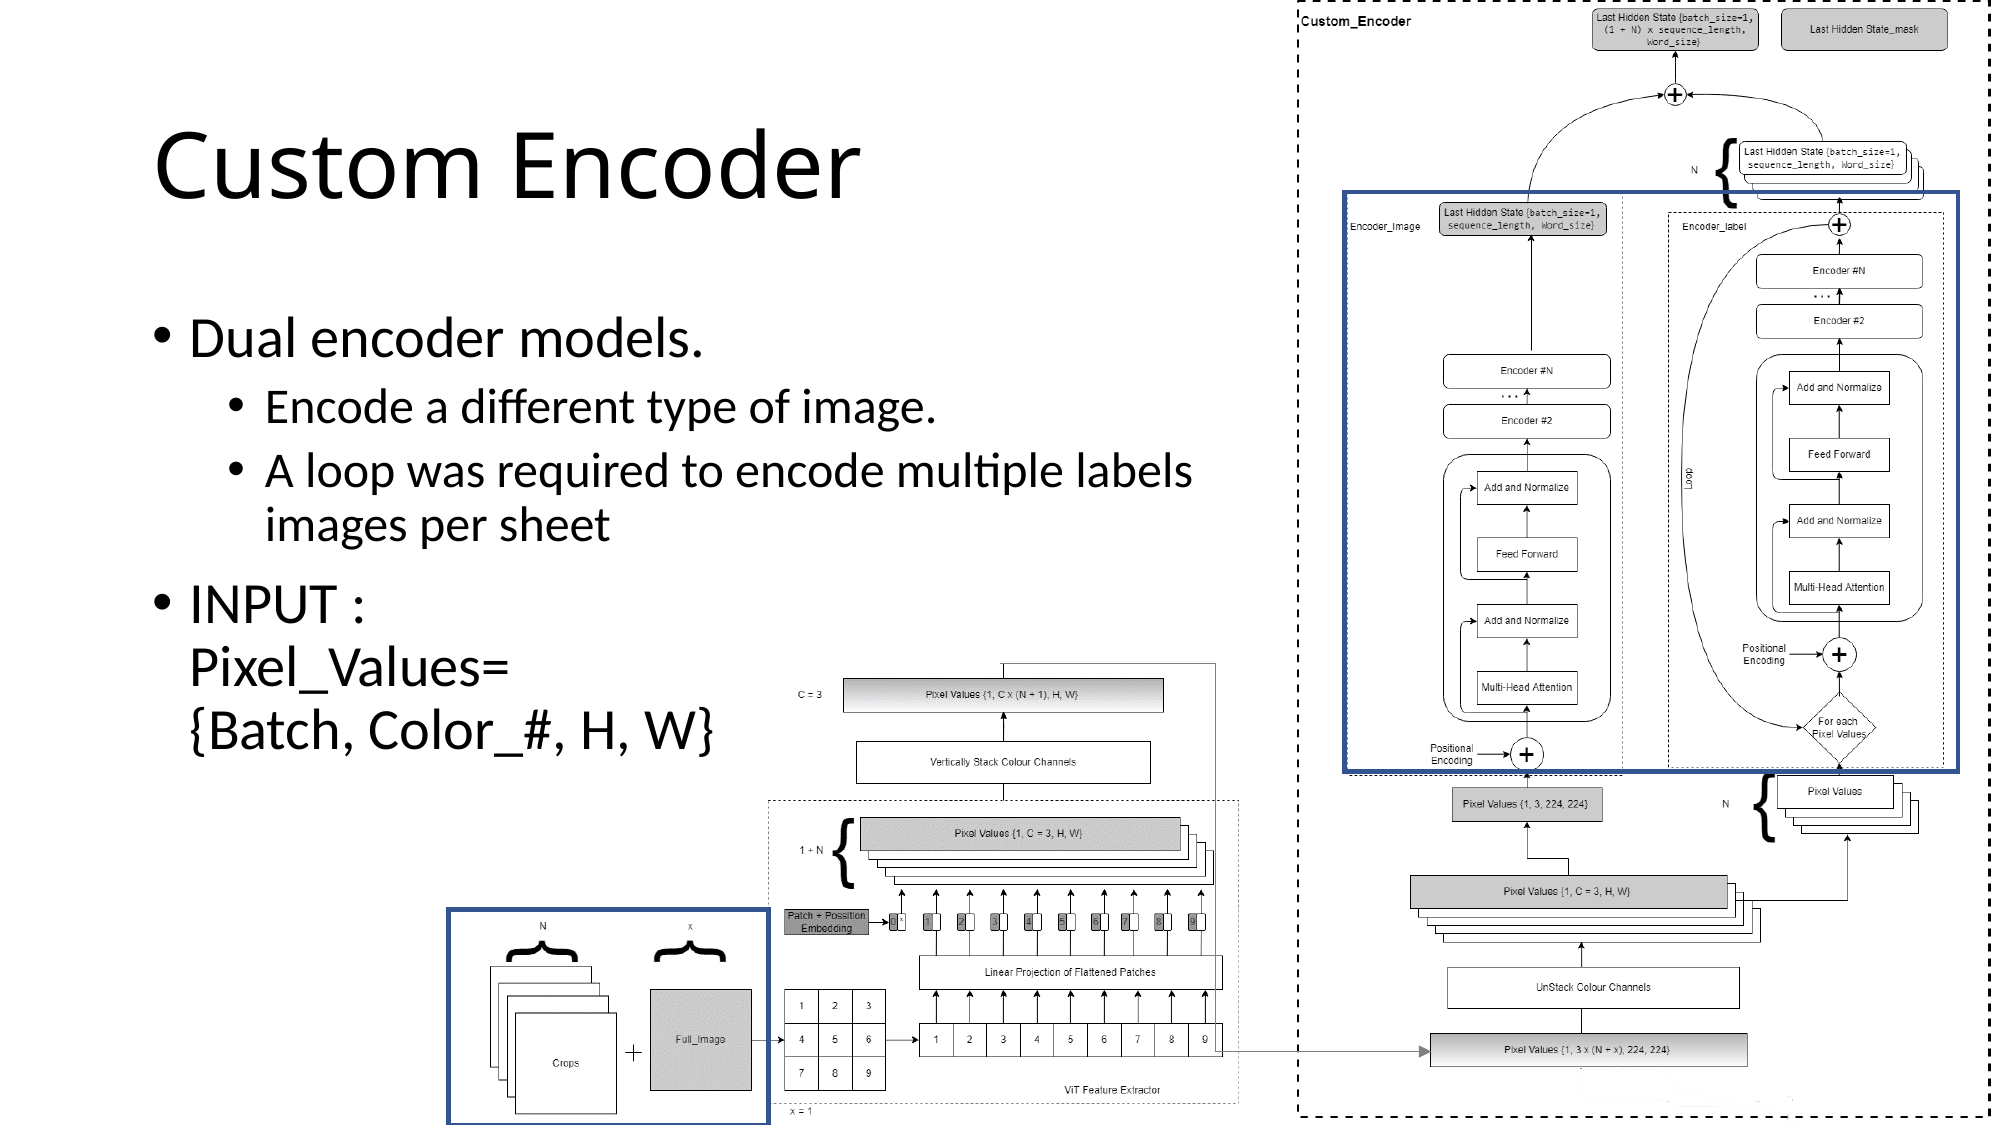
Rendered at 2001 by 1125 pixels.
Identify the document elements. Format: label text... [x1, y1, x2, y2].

picture [461, 663, 1239, 1125]
title Custom Encoder [137, 59, 1295, 278]
text_box [447, 908, 461, 1125]
list Dual encoder models. Encode a different type of image. A loop was required to encode multiple labels images per sheet INPUT : Pixel_Values= {Batch, Color_#, H, W} [137, 299, 1295, 1014]
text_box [999, 663, 1432, 1052]
picture [1295, 0, 1994, 1125]
